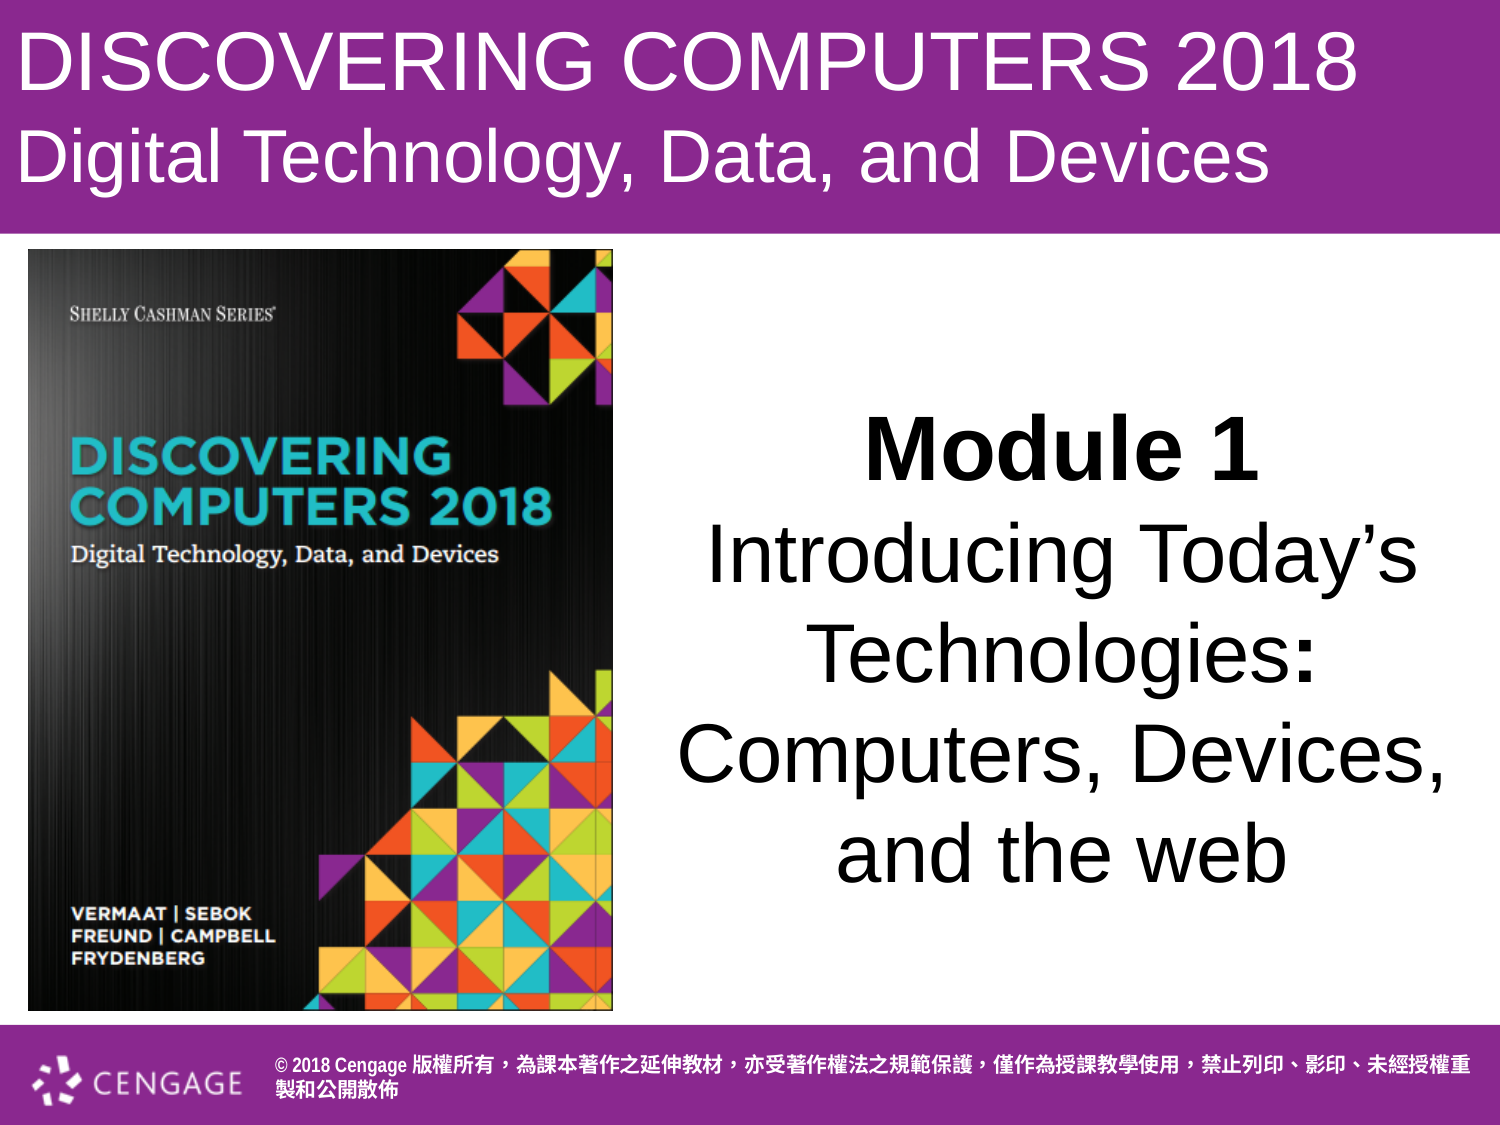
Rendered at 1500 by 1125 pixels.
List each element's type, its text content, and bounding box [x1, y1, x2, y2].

title DISCOVERING COMPUTERS 2018 Digital Technology, Data, and Devices [0, 0, 1500, 234]
list Module 1 Introducing Today’s Technologies: Computers, Devices, and the web [650, 311, 1475, 976]
picture [28, 249, 613, 1011]
text_box © 2018 Cengage版權所有，為課本著作之延伸教材，亦受著作權法之規範保護，僅作為授課教學使用，禁止列印、影印、未經授權重製和公開散佈 [275, 1033, 1475, 1120]
picture [22, 1045, 247, 1114]
